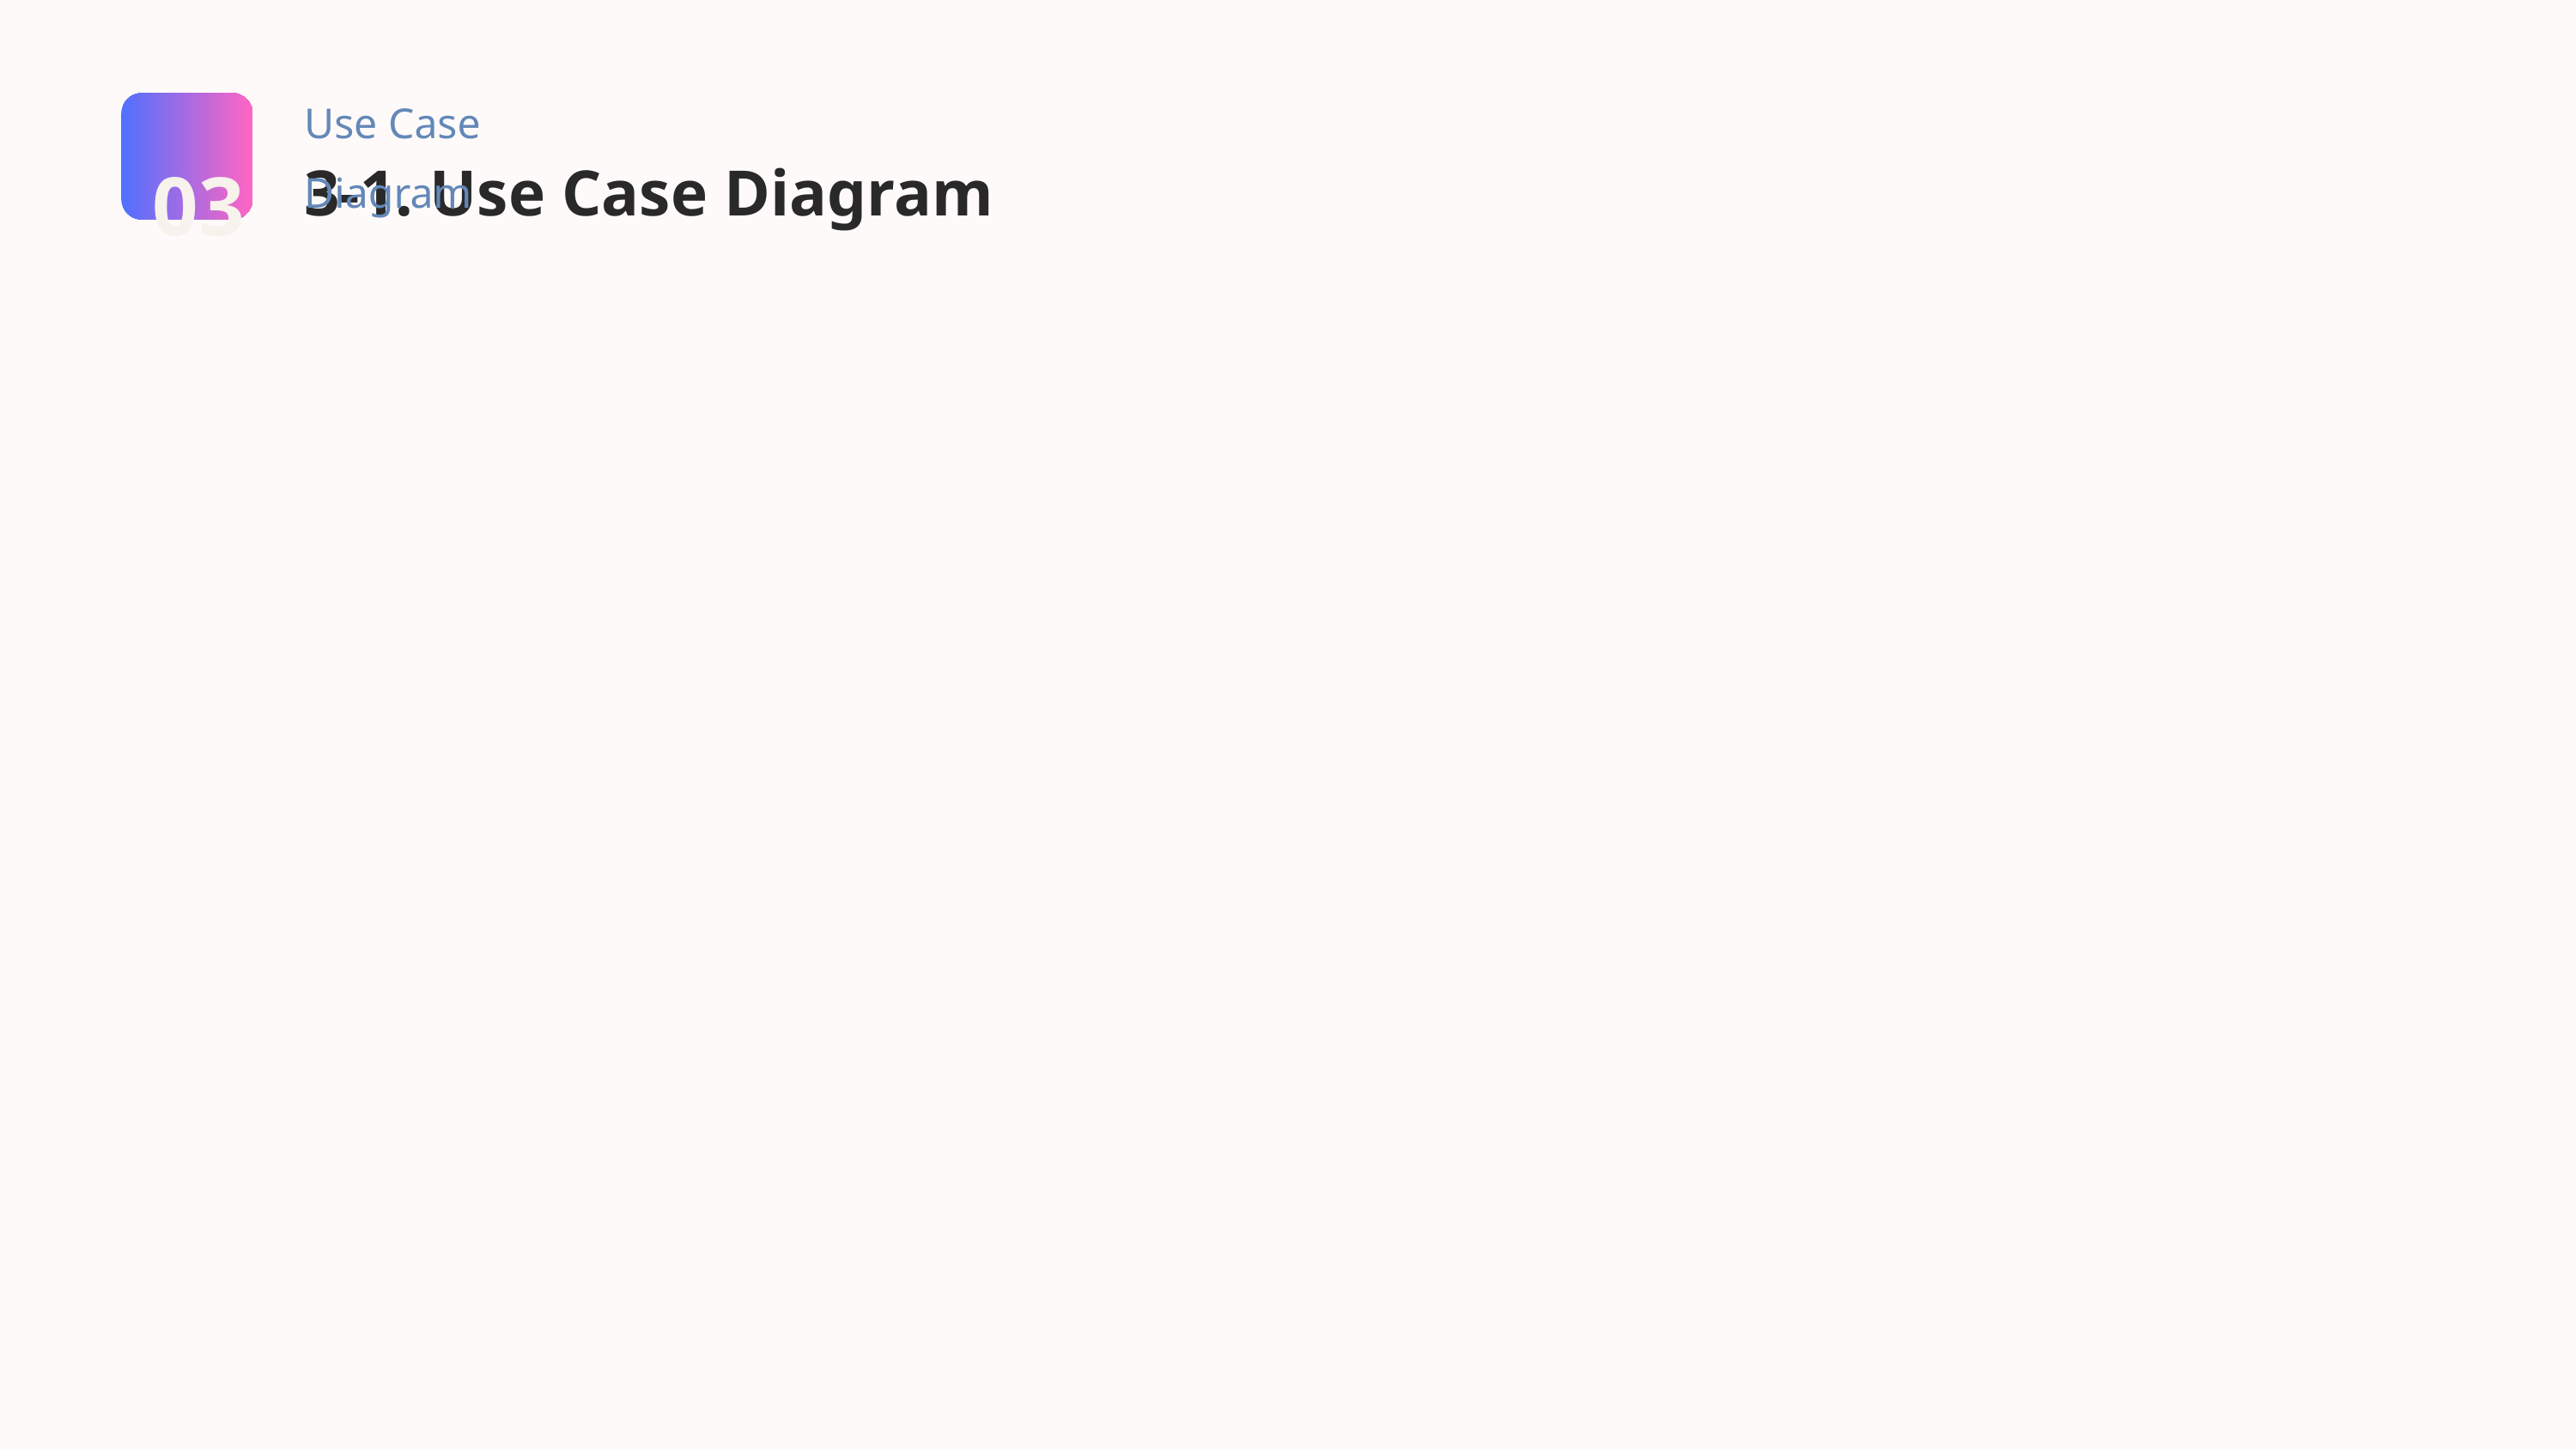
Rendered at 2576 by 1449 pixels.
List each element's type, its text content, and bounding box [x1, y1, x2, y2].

text_box 03 [131, 115, 267, 252]
text_box Use Case Diagram [304, 76, 655, 217]
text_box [120, 93, 253, 220]
text_box 3-1. Use Case Diagram [304, 122, 1200, 229]
